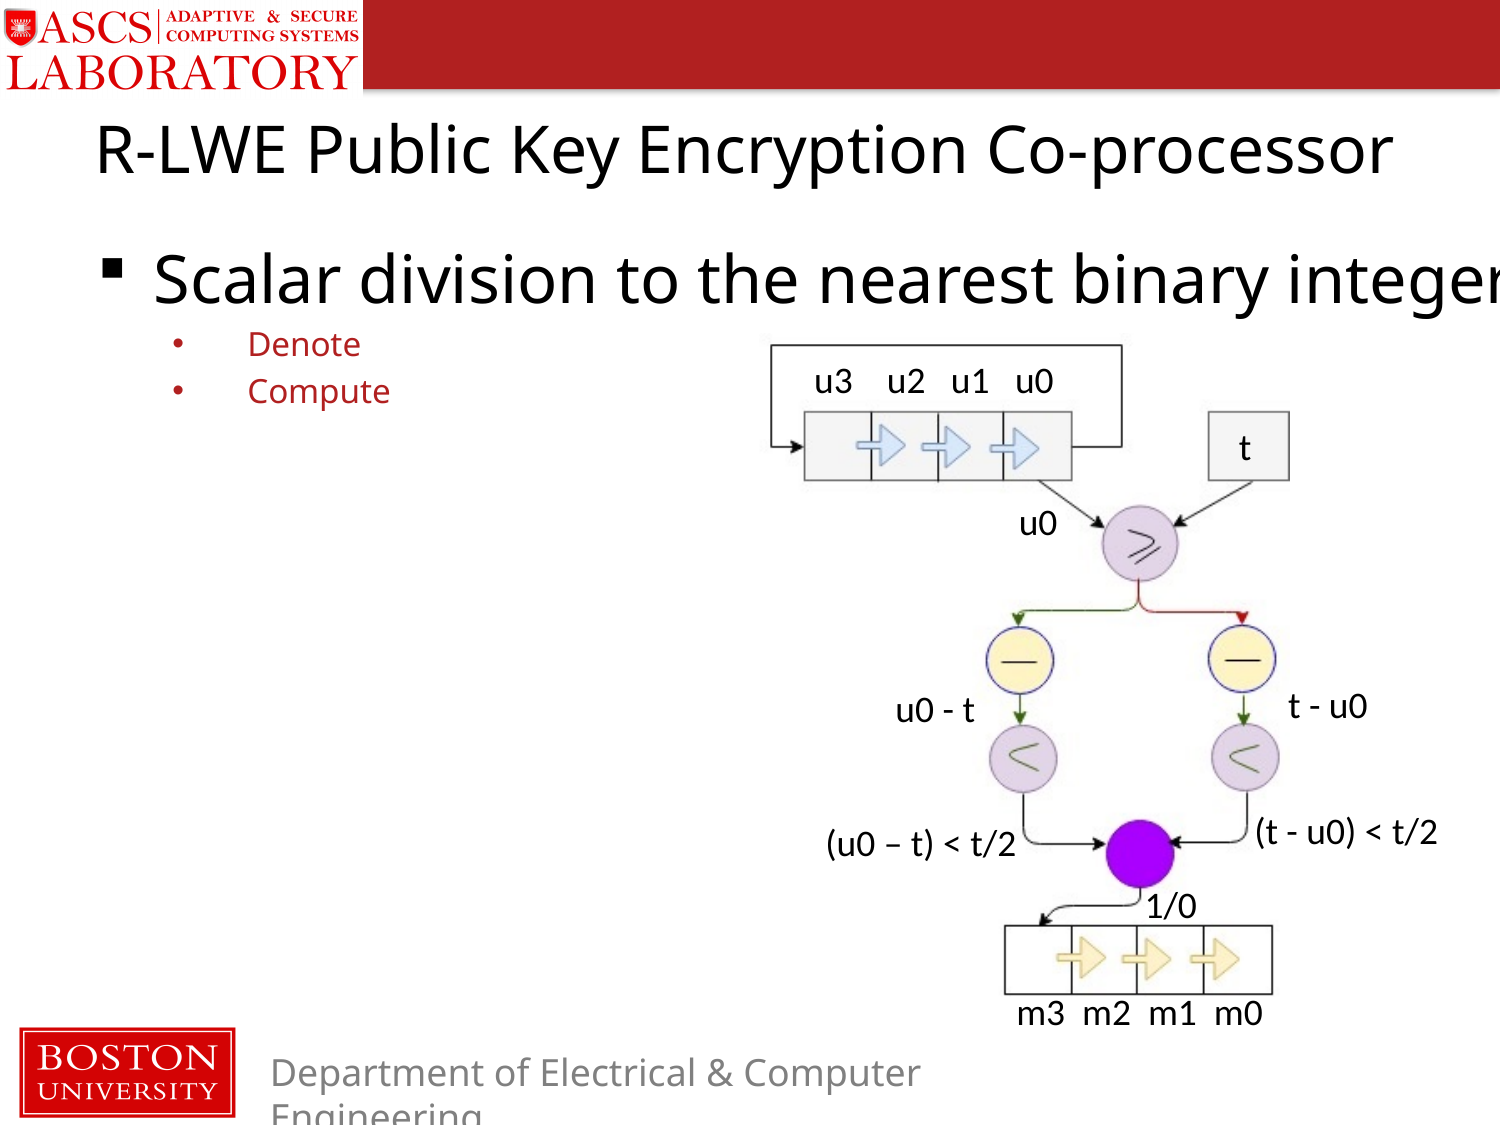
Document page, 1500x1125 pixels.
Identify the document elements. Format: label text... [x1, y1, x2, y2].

text_box t - u0 [1295, 673, 1431, 734]
text_box m3 m2 m1 m0 [1001, 980, 1330, 1040]
picture [0, 0, 363, 100]
title R-LWE Public Key Encryption Co-processor [70, 91, 1421, 203]
text_box (t - u0) < t/2 [1295, 799, 1498, 860]
picture [759, 333, 1290, 997]
picture [19, 1027, 236, 1118]
